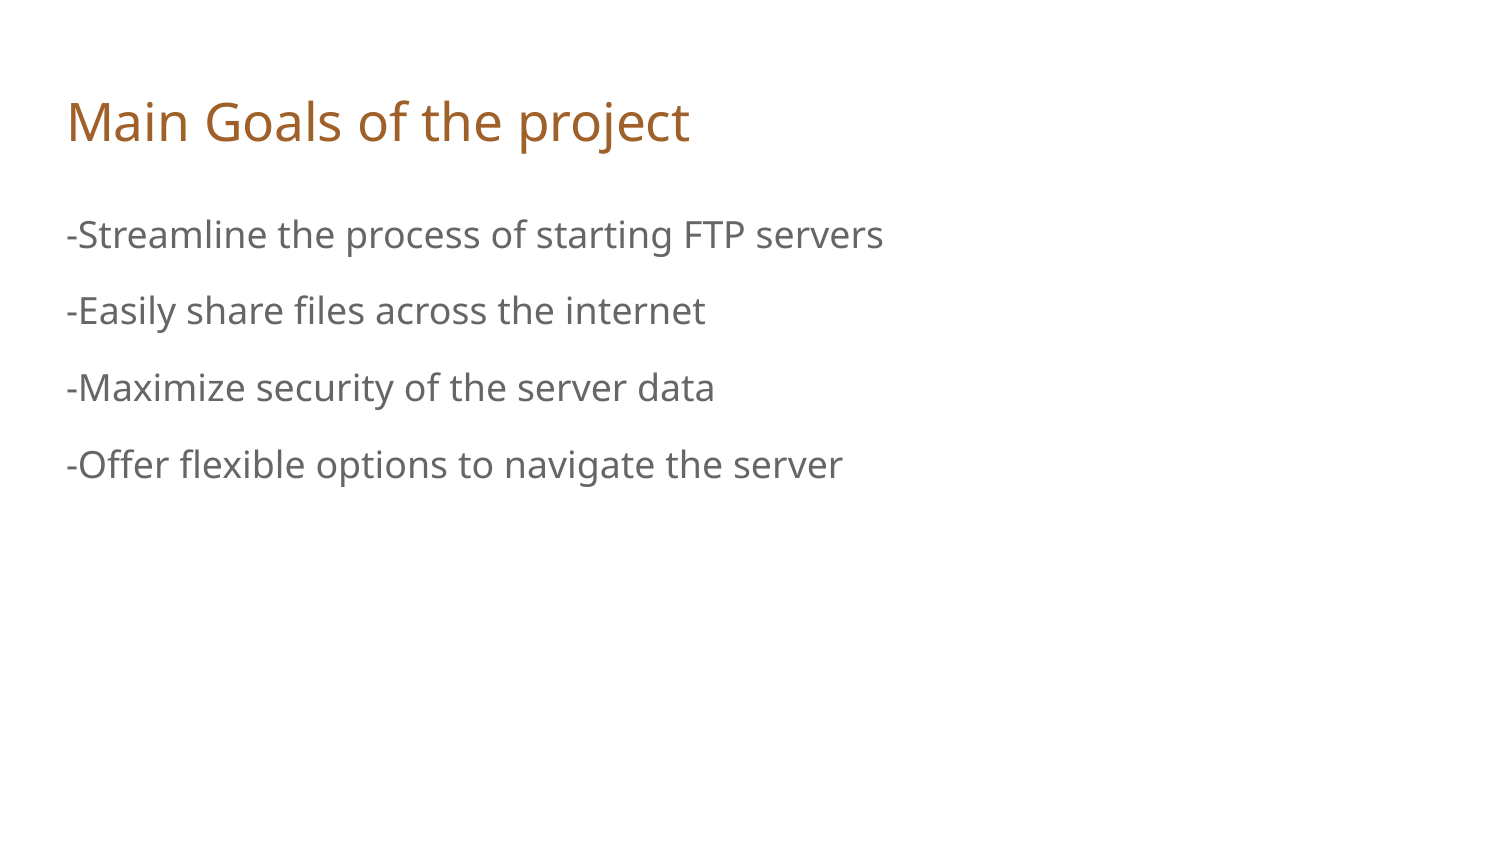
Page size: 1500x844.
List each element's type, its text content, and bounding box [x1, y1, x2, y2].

title Main Goals of the project [51, 72, 1449, 167]
list -Streamline the process of starting FTP servers -Easily share files across the internet -Maximize security of the server data -Offer flexible options to navigate the server [51, 189, 1449, 750]
